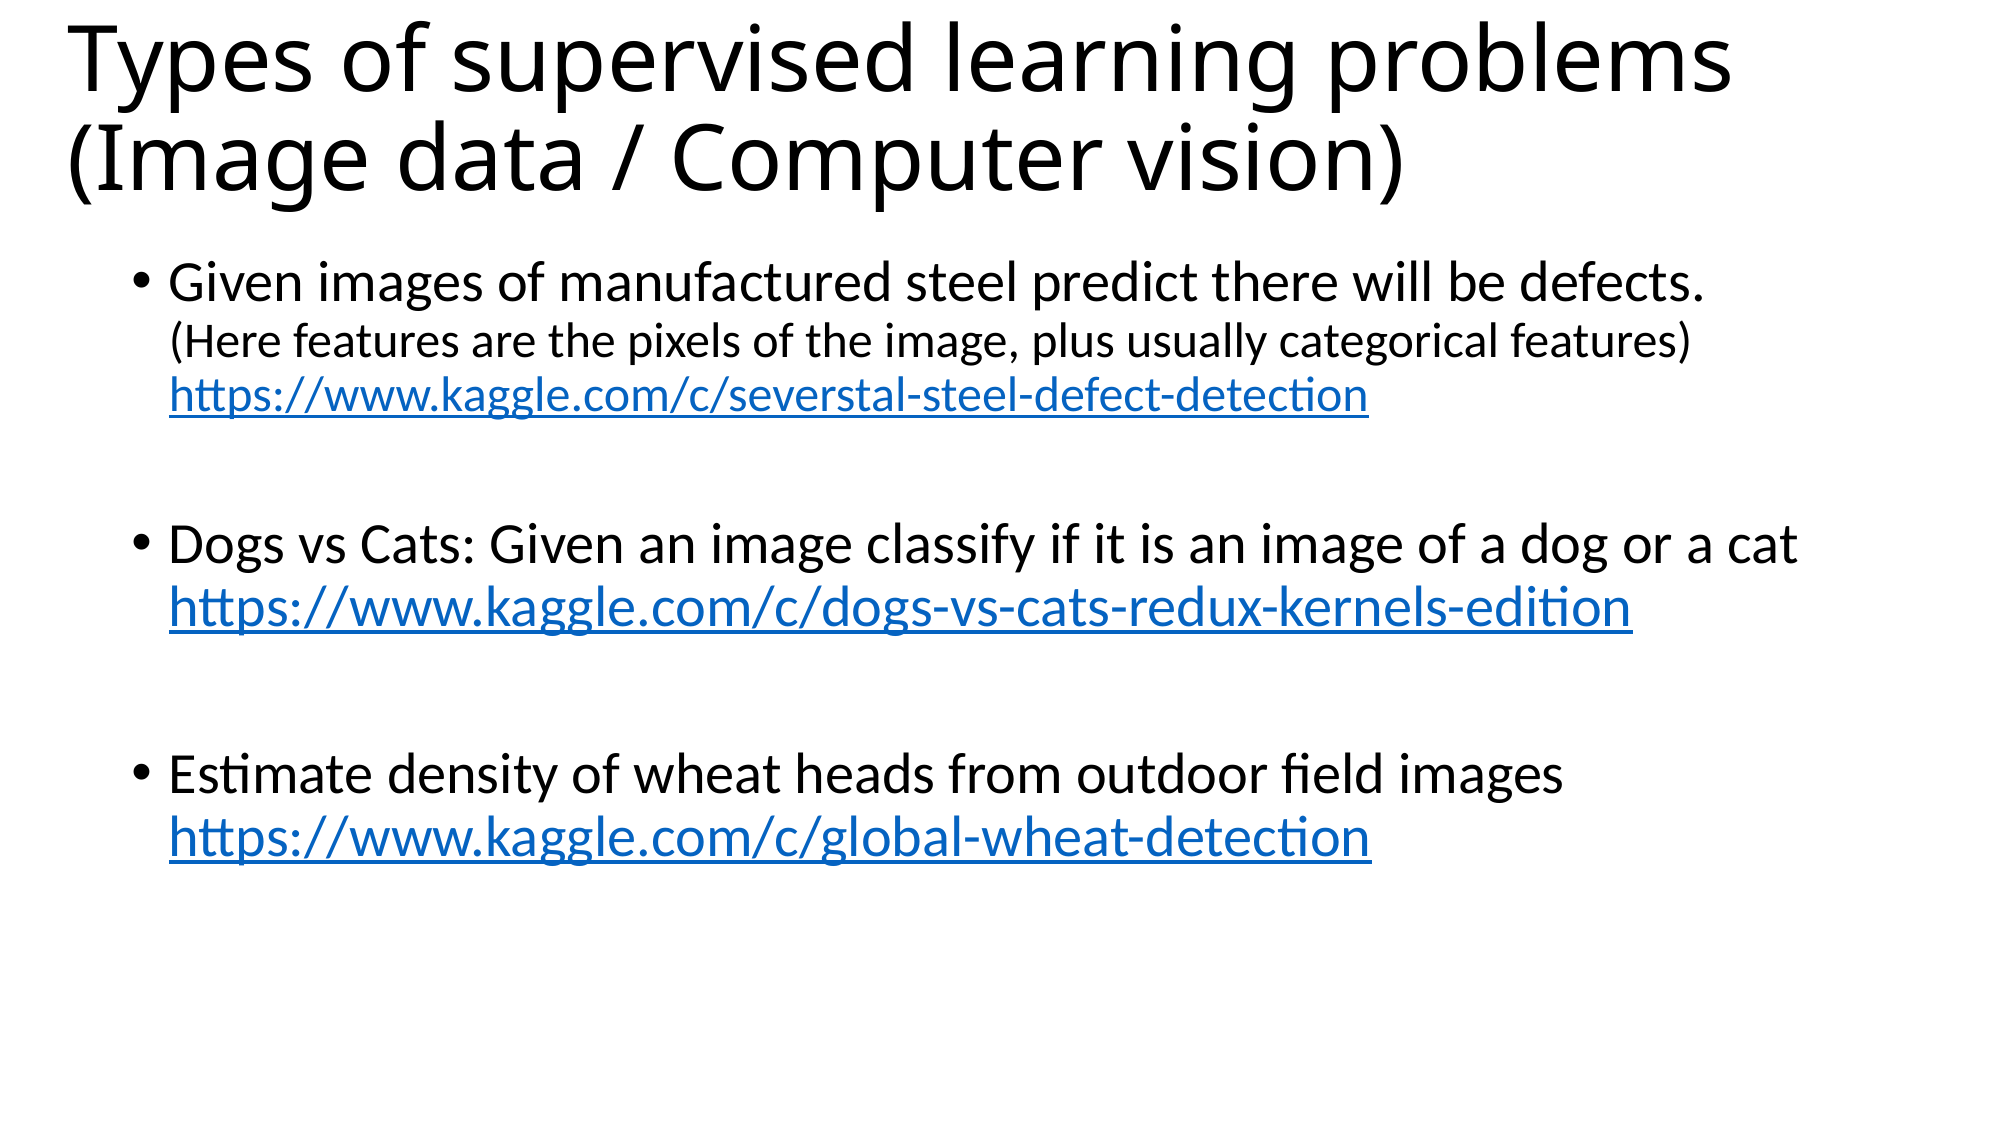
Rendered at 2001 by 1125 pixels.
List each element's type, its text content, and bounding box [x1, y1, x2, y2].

title Types of supervised learning problems (Image data / Computer vision) [52, 3, 1778, 221]
list Given images of manufactured steel predict there will be defects. (Here features are the pixels of the image, plus usually categorical features) https://www.kaggle.com/c/severstal-steel-defect-detection Dogs vs Cats: Given an image classify if it is an image of a dog or a cat https://www.kaggle.com/c/dogs-vs-cats-redux-kernels-edition Estimate density of wheat heads from outdoor field images https://www.kaggle.com/c/global-wheat-detection [116, 244, 1863, 1014]
